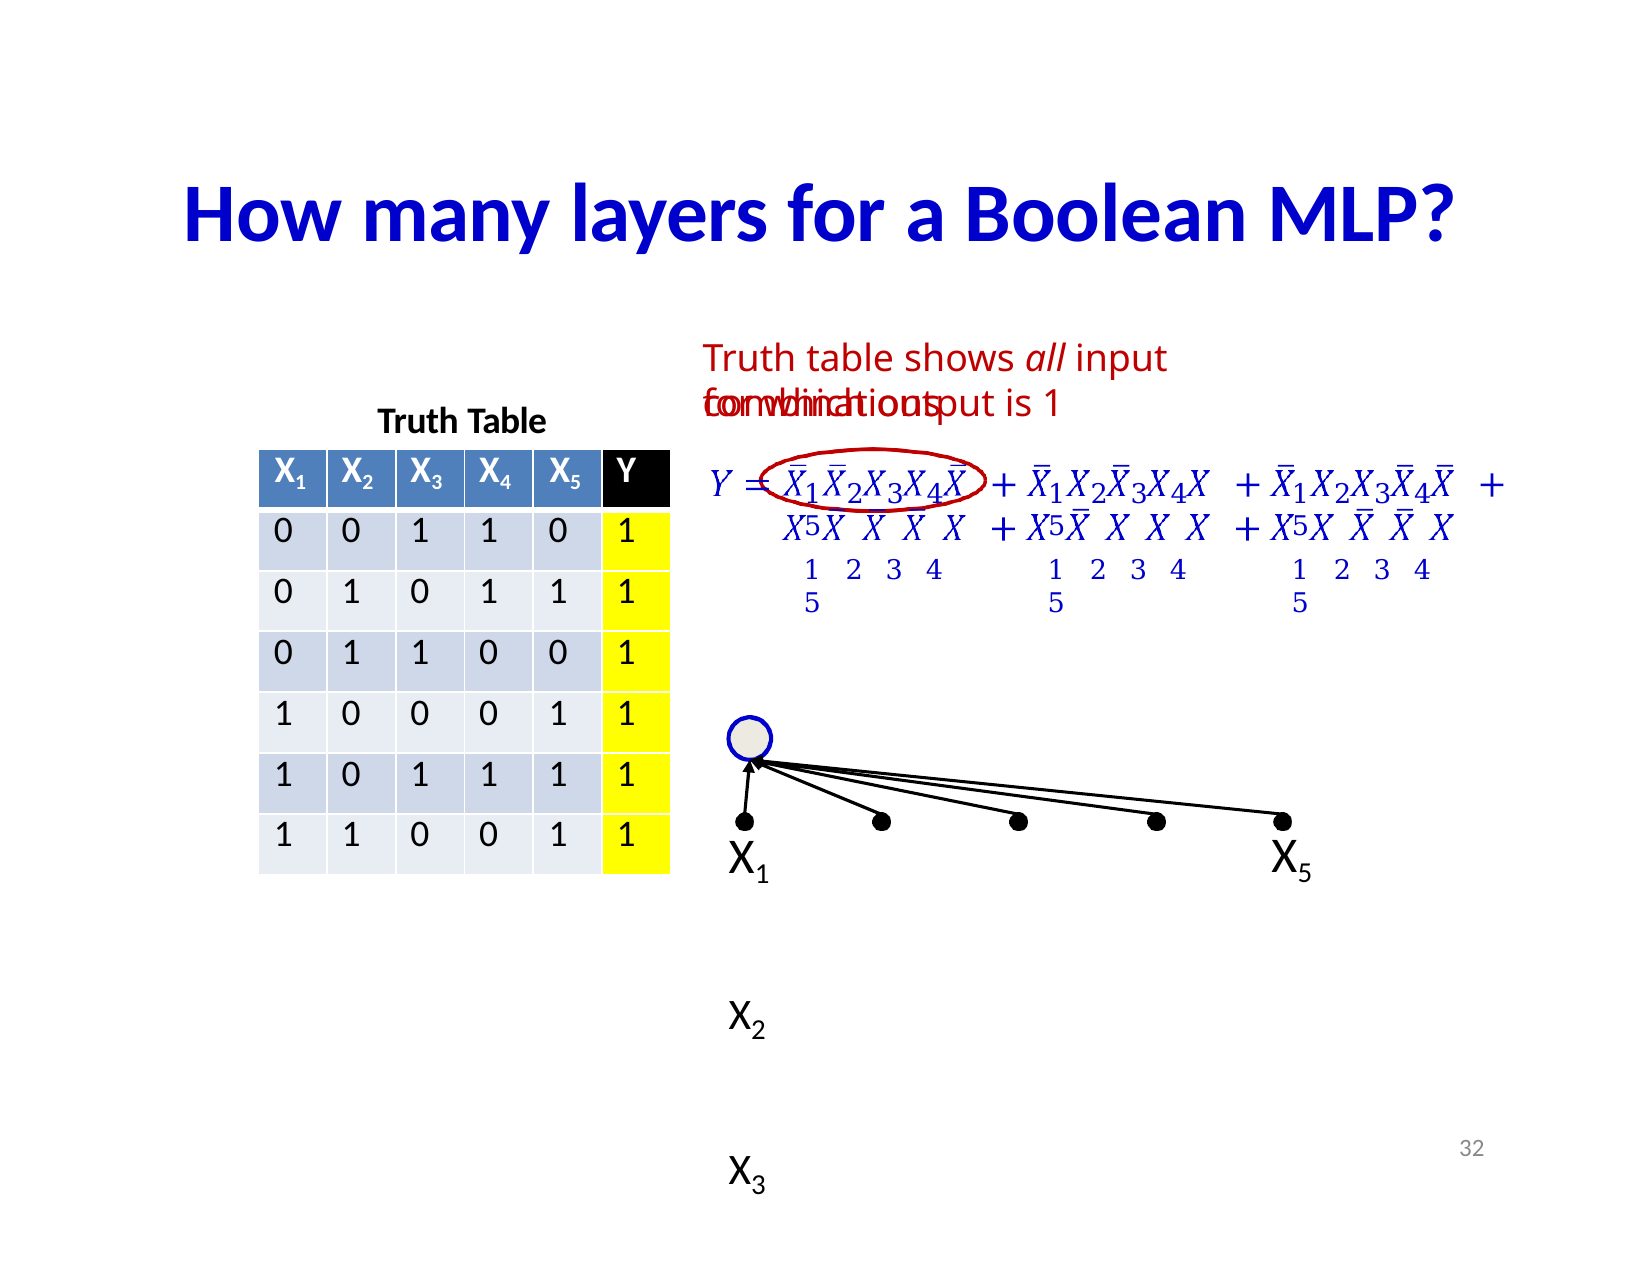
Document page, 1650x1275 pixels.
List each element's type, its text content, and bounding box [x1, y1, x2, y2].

table_cell 1 [397, 632, 464, 691]
table_cell 0 [397, 693, 464, 752]
table_header X1 [259, 450, 326, 507]
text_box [746, 447, 1016, 540]
table_cell 1 [534, 572, 601, 630]
table_cell 0 [465, 815, 532, 874]
table_header X4 [465, 450, 532, 507]
table_cell 1 [259, 754, 326, 813]
text_box [1236, 517, 1259, 541]
table_cell 1 [603, 693, 670, 752]
table_cell 0 [534, 513, 601, 570]
table_cell 1 [534, 815, 601, 874]
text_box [1269, 464, 1295, 496]
picture [1104, 514, 1130, 540]
table_cell 0 [328, 754, 395, 813]
table_cell 1 [534, 754, 601, 813]
picture [1145, 470, 1170, 496]
text_box for which output is 1 [700, 376, 1065, 424]
table_cell 0 [465, 632, 532, 691]
table_cell 1 [465, 754, 532, 813]
text_box X1 X2 X3 X4 Expressed in disjunctive normal form [158, 821, 1227, 1275]
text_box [1388, 508, 1414, 540]
text_box X5 [1265, 820, 1321, 888]
table_cell 1 [328, 572, 395, 630]
table_cell 1 [603, 513, 670, 570]
picture [1025, 514, 1051, 540]
picture [1348, 470, 1374, 496]
text_box 1 2 3 4 5 1 2 3 4 5 [801, 548, 983, 618]
table_cell 1 [465, 513, 532, 570]
table_cell 1 [259, 815, 326, 874]
picture [1269, 514, 1295, 540]
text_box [1388, 464, 1414, 496]
text_box [1480, 473, 1504, 497]
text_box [1348, 508, 1374, 540]
picture [1185, 470, 1210, 496]
table_cell 0 [397, 572, 464, 630]
picture [1065, 470, 1090, 496]
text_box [1428, 464, 1454, 496]
table_header X5 [534, 450, 601, 507]
table_cell 0 [259, 513, 326, 570]
table_cell 1 [603, 754, 670, 813]
table_cell 1 [534, 693, 601, 752]
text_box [1064, 508, 1090, 540]
table_cell 1 [603, 815, 670, 874]
table_cell 1 [465, 572, 532, 630]
table_header X3 [397, 450, 464, 507]
table_cell 0 [397, 815, 464, 874]
picture [1308, 470, 1334, 496]
slide_number 32 [1457, 1135, 1491, 1275]
table_cell 0 [259, 572, 326, 630]
title How many layers for a Boolean MLP? [181, 156, 1469, 372]
table_cell 0 [259, 632, 326, 691]
text_box 1 2 3 4 5 1 2 3 4 5 [1045, 462, 1227, 618]
picture [1428, 514, 1454, 540]
table_header Y [603, 450, 670, 507]
table_cell 1 [328, 815, 395, 874]
picture [1184, 514, 1210, 540]
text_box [726, 715, 1293, 831]
table_cell 1 [259, 693, 326, 752]
picture [711, 470, 733, 496]
table_cell 1 [397, 513, 464, 570]
text_box Truth Table [375, 393, 554, 441]
text_box [1236, 473, 1260, 497]
text_box Truth table shows all input combinations [700, 331, 1410, 424]
table_cell 1 [328, 632, 395, 691]
picture [1308, 514, 1334, 540]
table_header X2 [328, 450, 395, 507]
table_cell 0 [328, 693, 395, 752]
table_cell 1 [397, 754, 464, 813]
picture [1144, 514, 1170, 540]
table_cell 1 [603, 572, 670, 630]
table_cell 0 [534, 632, 601, 691]
table_cell 1 [603, 632, 670, 691]
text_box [1105, 464, 1130, 496]
table_cell 0 [328, 513, 395, 570]
table_cell 0 [465, 693, 532, 752]
text_box 1 2 3 4 5 1 2 3 4 5 [1289, 462, 1471, 618]
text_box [1025, 464, 1051, 496]
